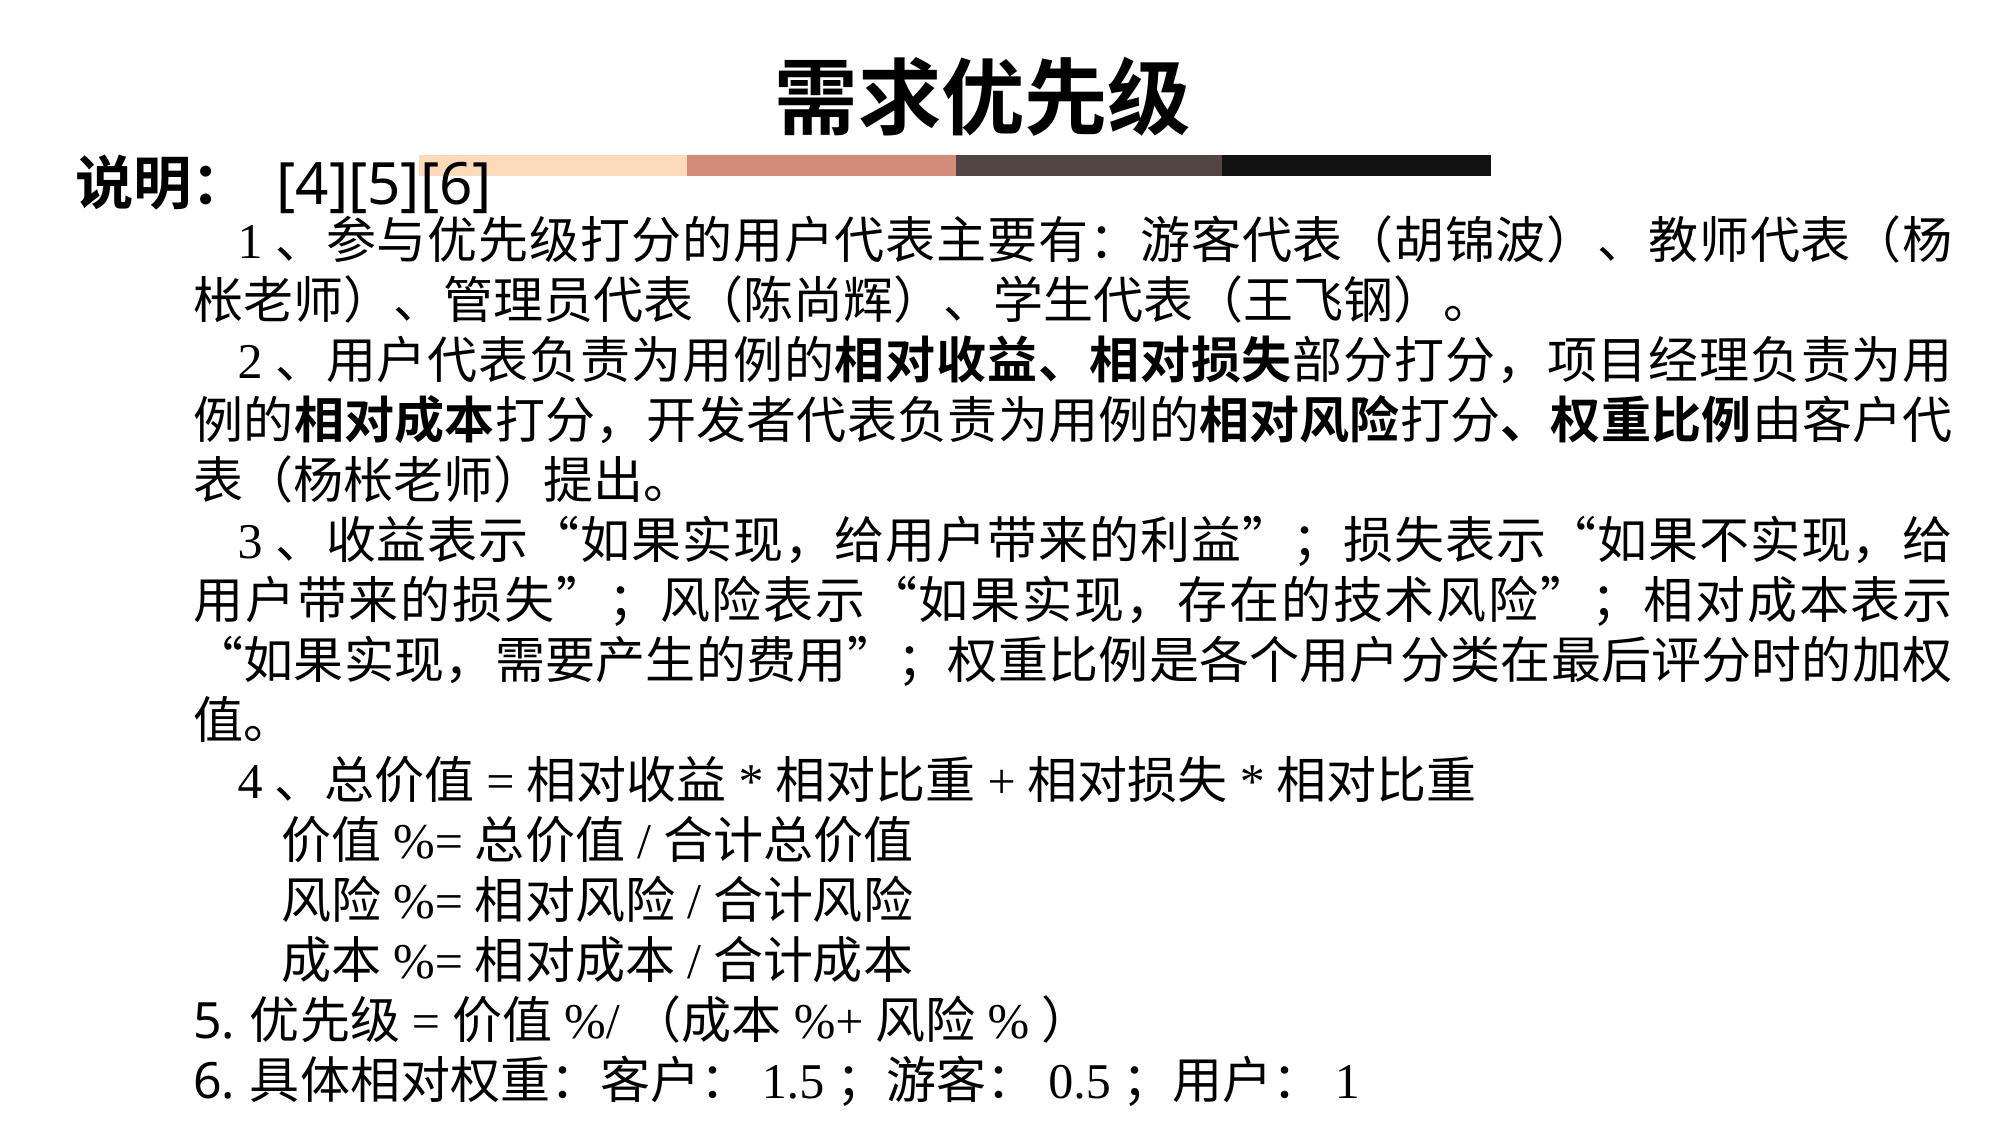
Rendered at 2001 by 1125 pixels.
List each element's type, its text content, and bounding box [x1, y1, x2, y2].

list 需求优先级 [760, 49, 1477, 104]
text_box 1、参与优先级打分的用户代表主要有：游客代表（胡锦波）、教师代表（杨枨老师）、管理员代表（陈尚辉）、学生代表（王飞钢）。 2、用户代表负责为用例的相对收益、相对损失部分打分，项目经理负责为用例的相对成本打分，开发者代表负责为用例的相对风险打分、权重比例由客户代表（杨枨老师）提出。 3、收益表示“如果实现，给用户带来的利益”；损失表示“如果不实现，给用户带来的损失”；风险表示“如果实现，存在的技术风险”；相对成本表示“如果实现，需要产生的费用”；权重比例是各个用户分类在最后评分时的加权值。 4、总价值=相对收益*相对比重+相对损失*相对比重 价值%=总价值/合计总价值 风险%=相对风险/合计风险 成本%=相对成本/合计成本 优先级=价值%/（成本%+风险%） 具体相对权重：客户：1.5；游客：0.5；用户：1 [178, 201, 1968, 1116]
text_box 说明： [4][5][6] [60, 104, 1883, 225]
